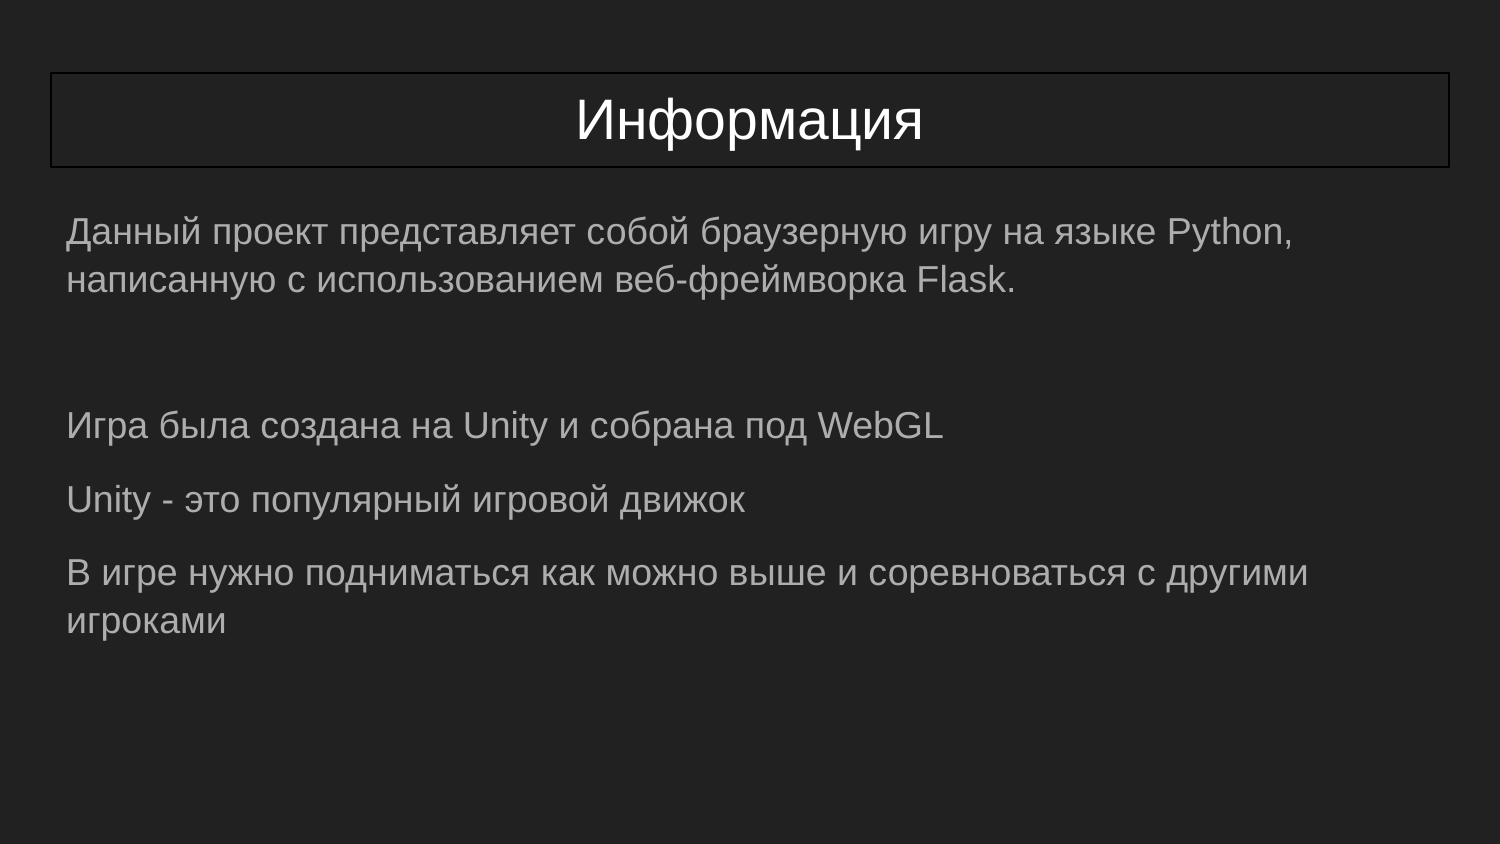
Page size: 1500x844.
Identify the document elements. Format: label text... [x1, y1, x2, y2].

list Данный проект представляет собой браузерную игру на языке Python, написанную с использованием веб-фреймворка Flask. Игра была создана на Unity и собрана под WebGL Unity - это популярный игровой движок В игре нужно подниматься как можно выше и соревноваться с другими игроками [51, 189, 1449, 750]
title Информация [51, 72, 1449, 167]
